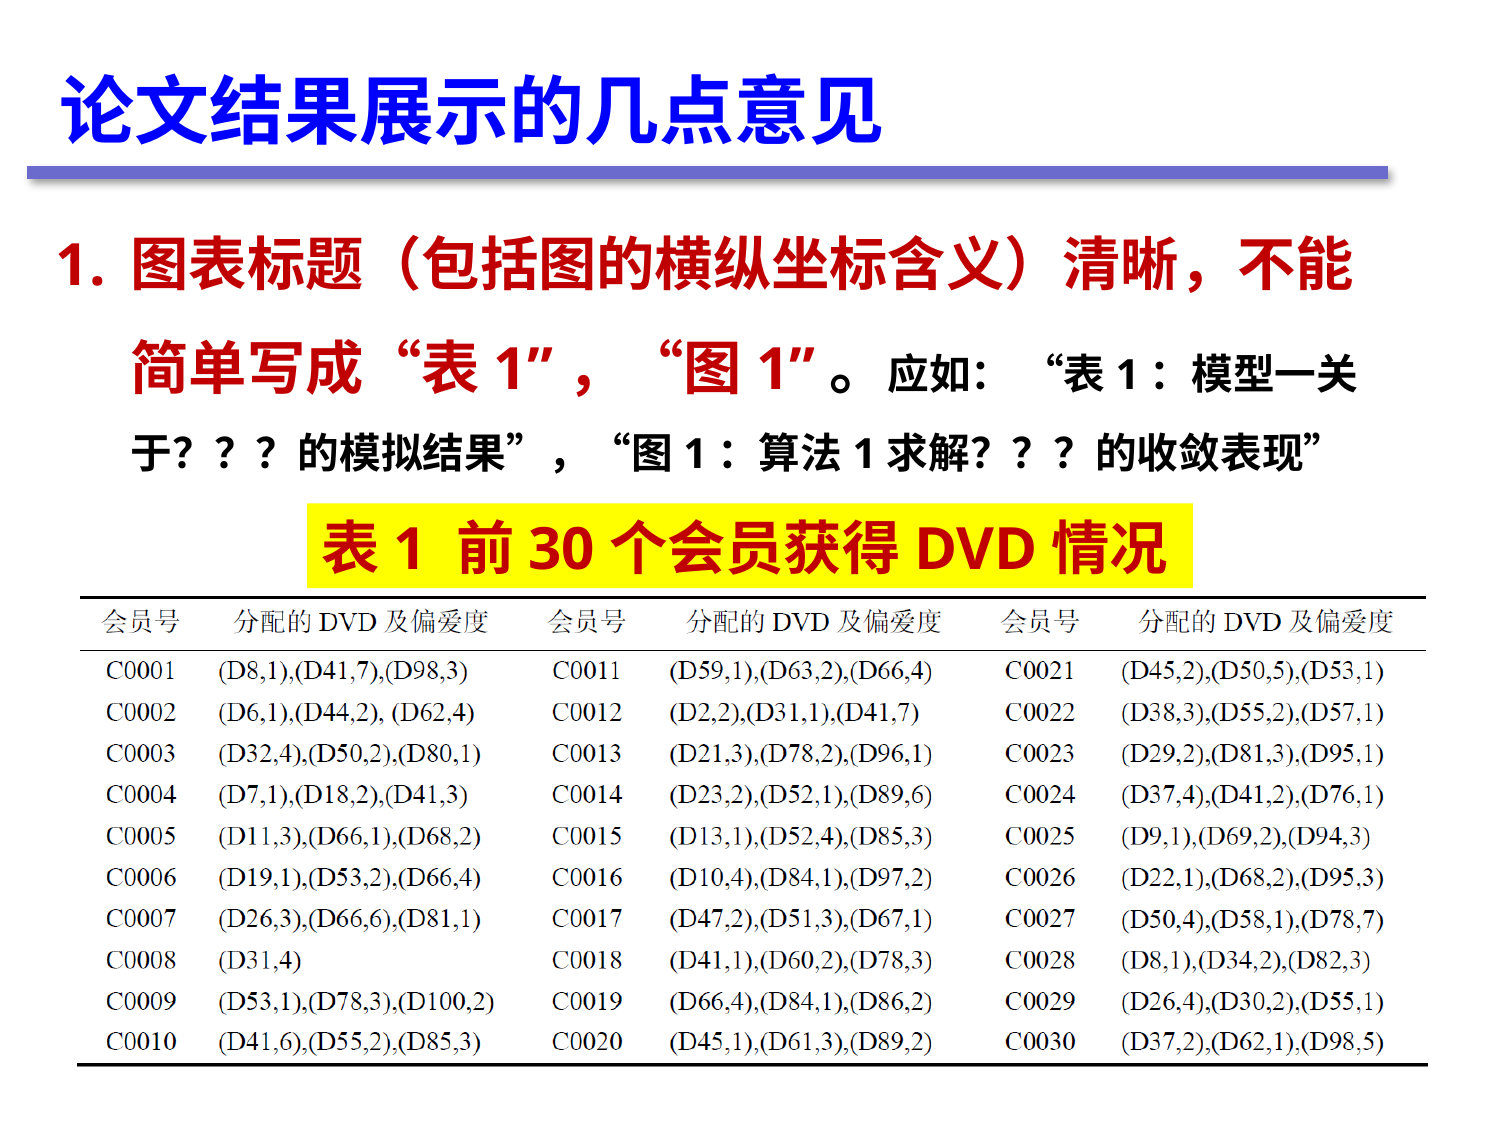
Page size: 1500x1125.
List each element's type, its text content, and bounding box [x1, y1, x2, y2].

text_box 论文结果展示的几点意见 [45, 55, 900, 161]
picture [64, 553, 1465, 1075]
text_box 表1 前30个会员获得DVD情况 [307, 503, 1193, 553]
text_box 图表标题（包括图的横纵坐标含义）清晰，不能简单写成“表1”，“图1”。应如： “表1：模型一关于？？？的模拟结果”，“图1：算法1求解？？？的收敛表现” [40, 184, 1402, 485]
